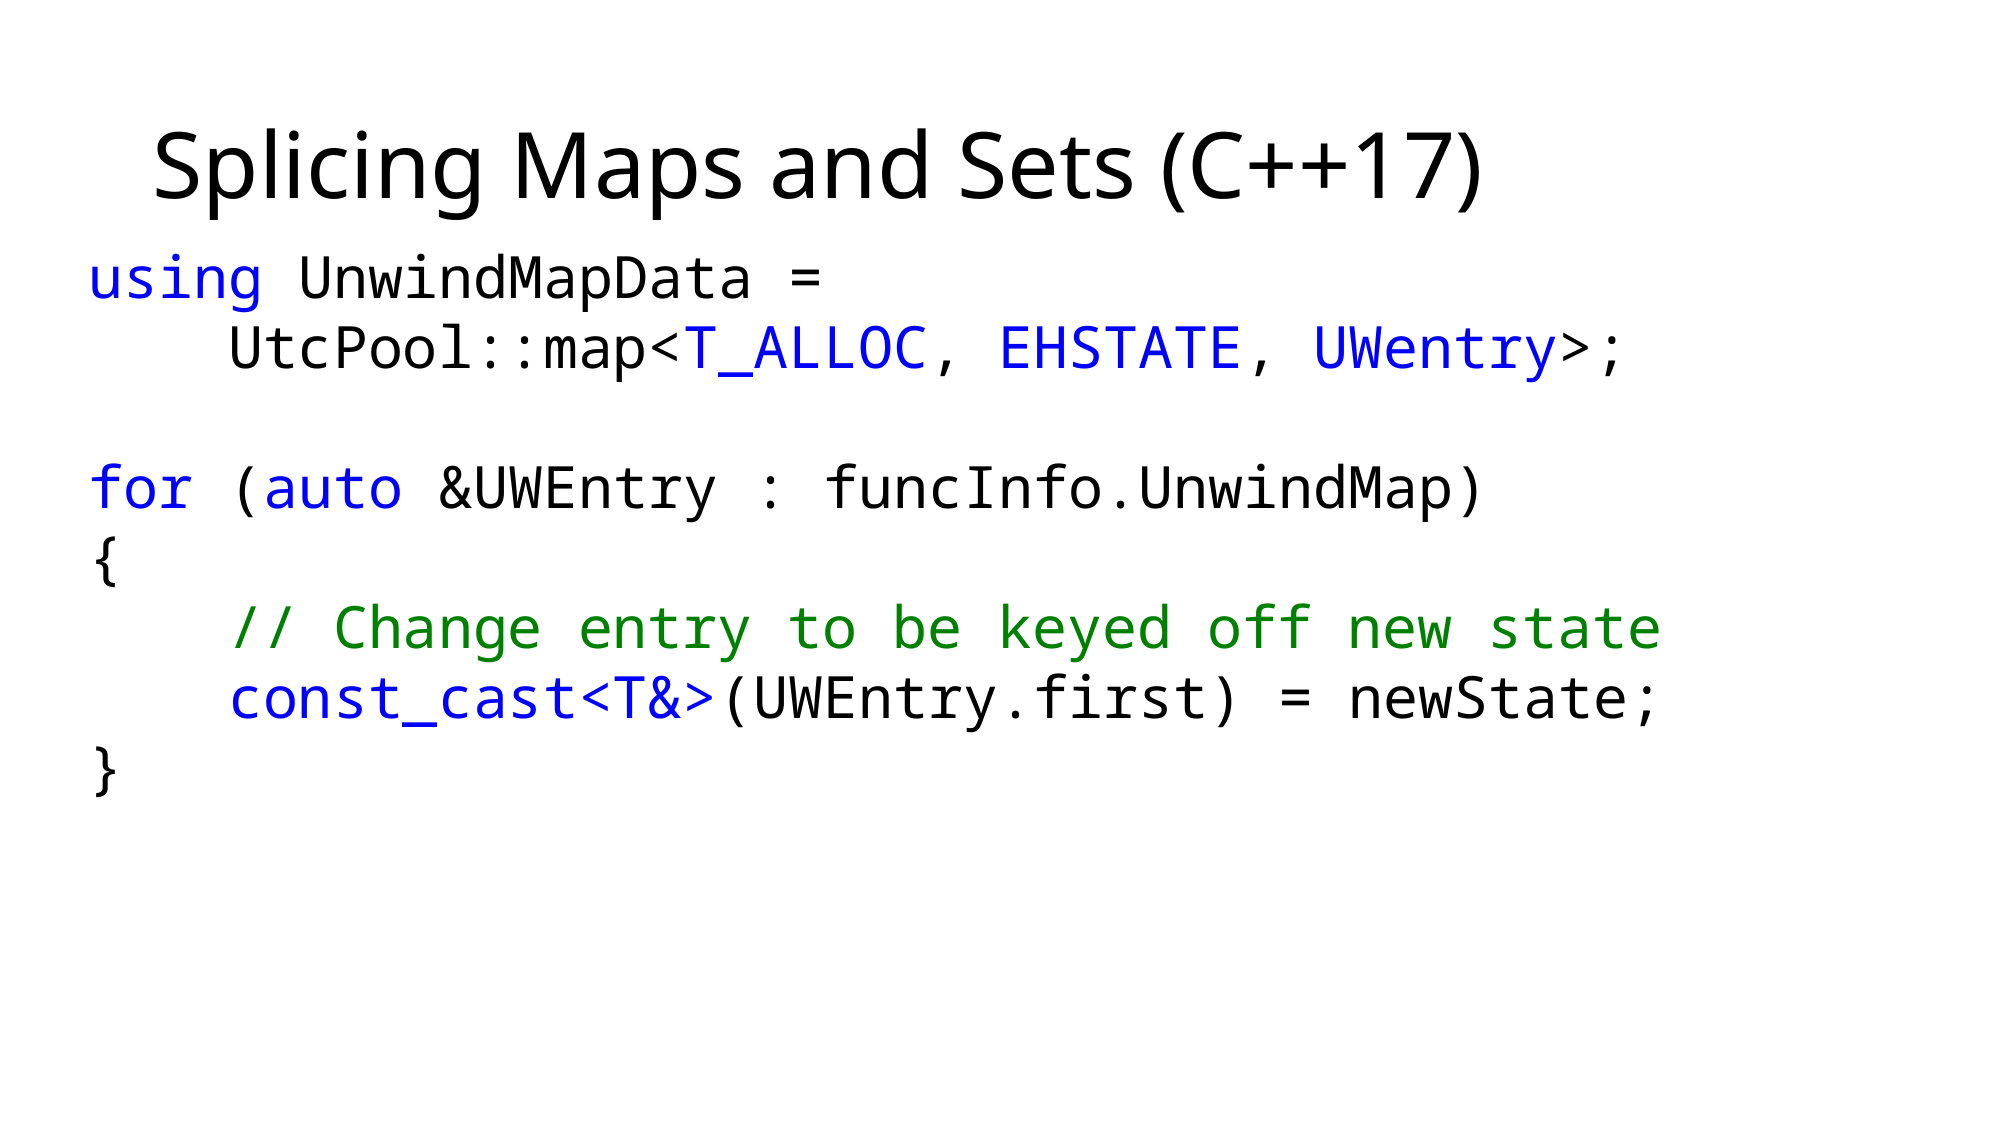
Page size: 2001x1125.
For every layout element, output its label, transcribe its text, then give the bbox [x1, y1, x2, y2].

text_box using UnwindMapData = UtcPool::map<T_ALLOC, EHSTATE, UWentry>; for (auto &UWEntry : funcInfo.UnwindMap) { // Change entry to be keyed off new state const_cast<T&>(UWEntry.first) = newState; } [73, 233, 1984, 808]
title Splicing Maps and Sets (C++17) [137, 59, 1863, 233]
